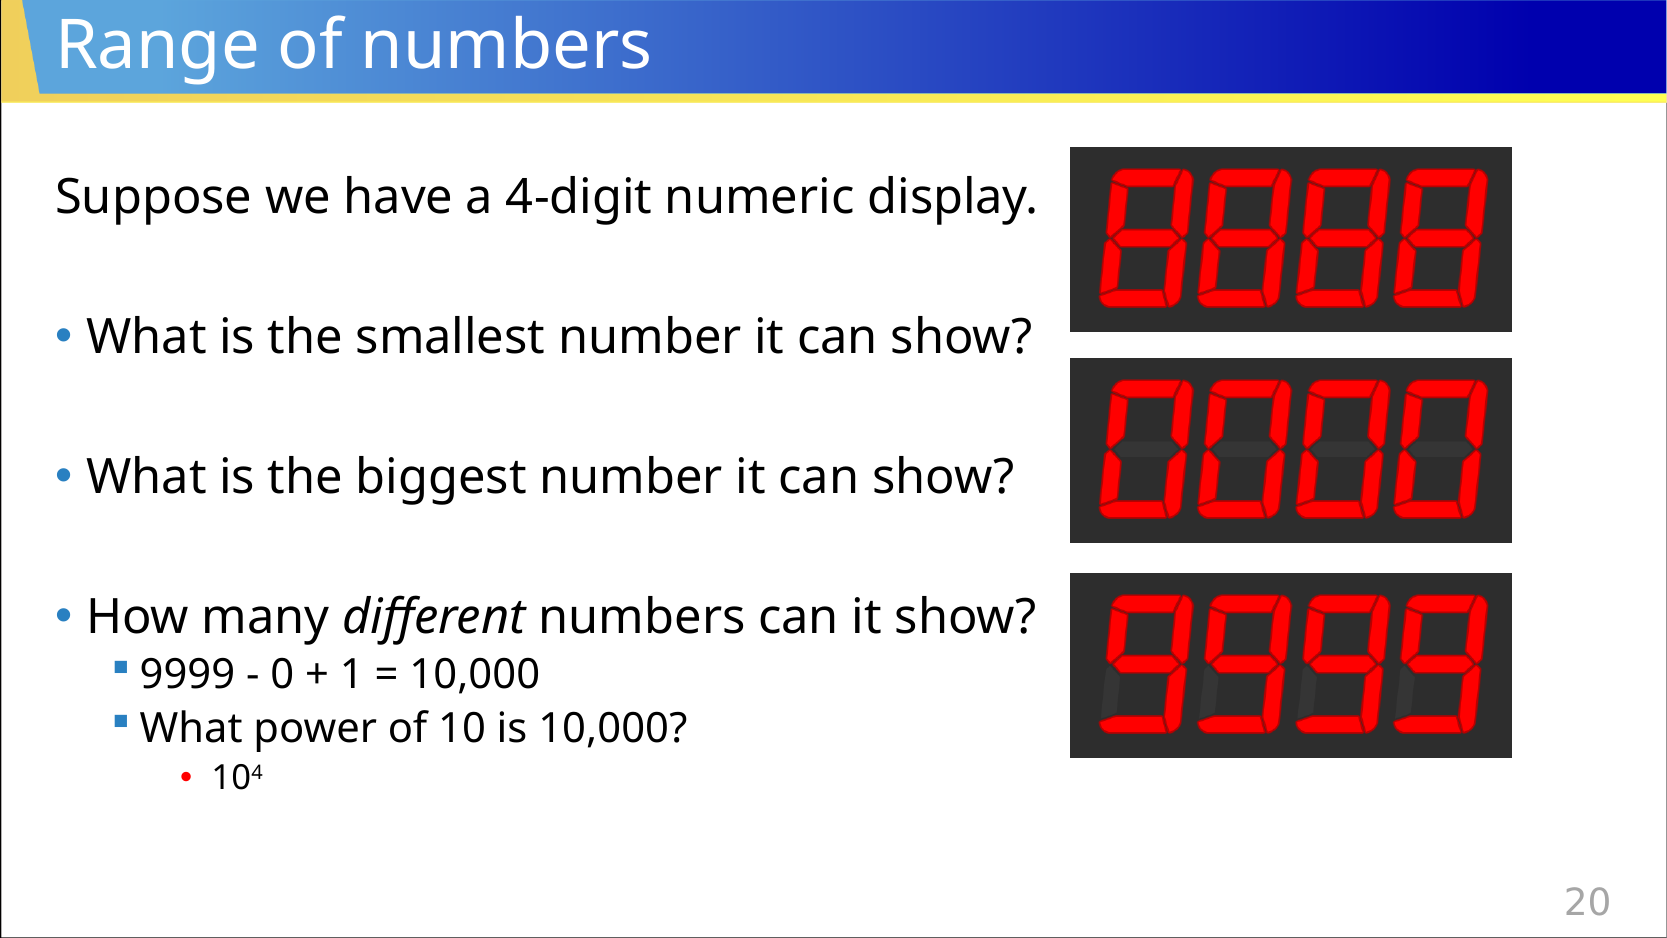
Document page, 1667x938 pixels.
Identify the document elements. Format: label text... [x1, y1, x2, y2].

slide_number 20 [1525, 875, 1627, 926]
title Range of numbers [40, 0, 1650, 94]
picture [0, 0, 1667, 938]
list Suppose we have a 4-digit numeric display. What is the smallest number it can show? What is the biggest number it can show? How many different numbers can it show? 9999 - 0 + 1 = 10,000 What power of 10 is 10,000? 104 [40, 163, 1627, 845]
